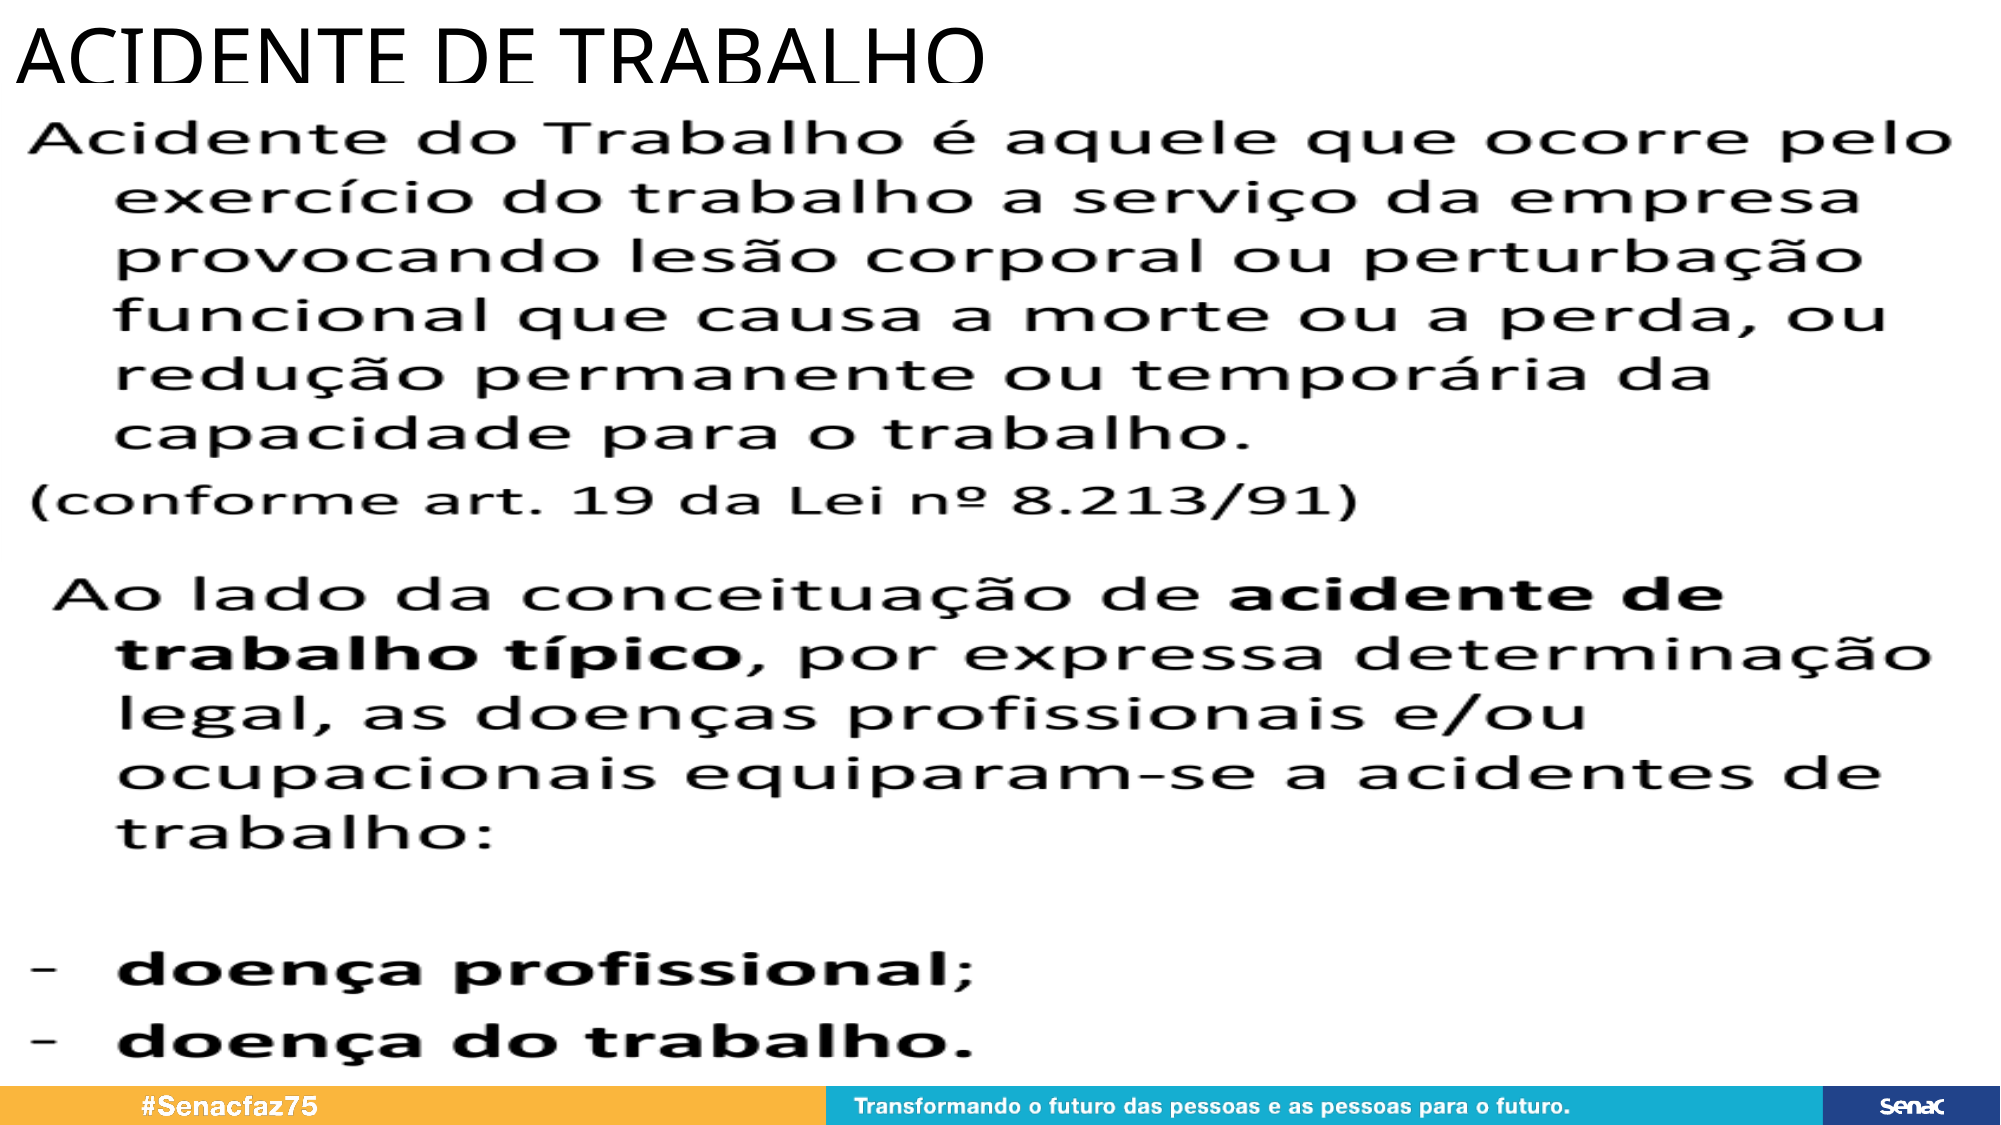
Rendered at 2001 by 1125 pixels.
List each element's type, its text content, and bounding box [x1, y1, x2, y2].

text_box ACIDENTE DE TRABALHO [0, 0, 1725, 83]
picture [0, 83, 2000, 1125]
